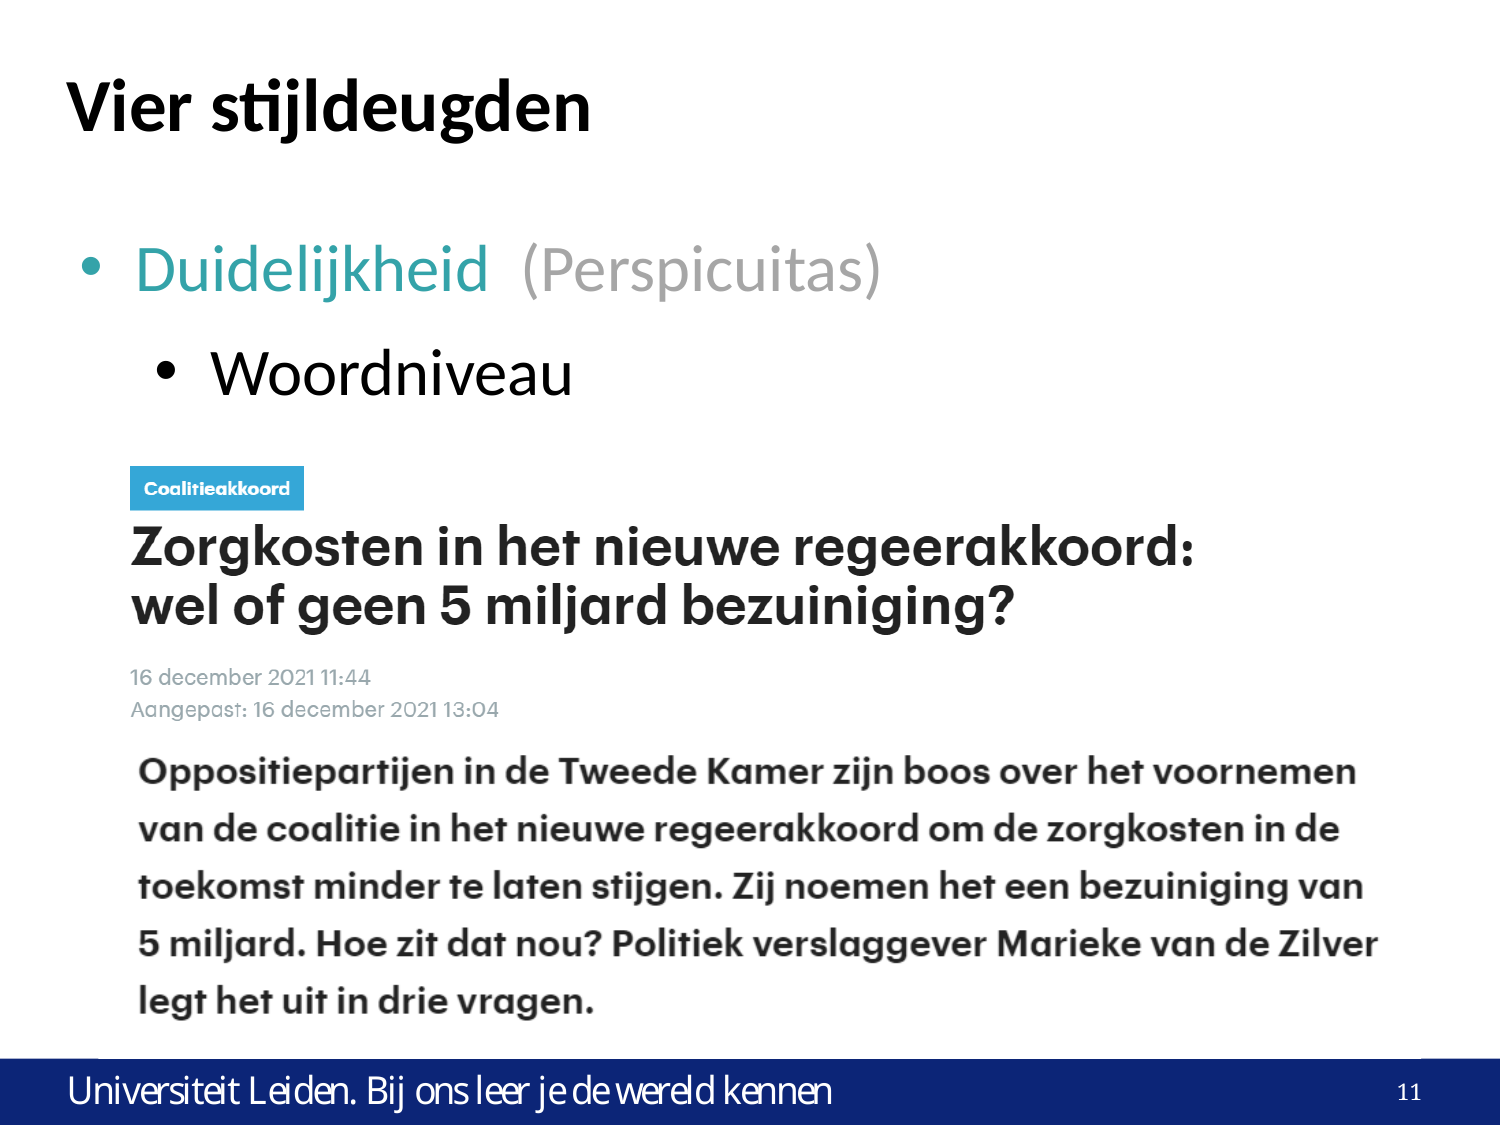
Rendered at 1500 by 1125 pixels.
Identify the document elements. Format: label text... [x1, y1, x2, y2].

picture [97, 448, 1422, 1059]
title Vier stijldeugden [66, 66, 1434, 138]
text_box Duidelijkheid (Perspicuitas) Woordniveau [64, 196, 1422, 622]
